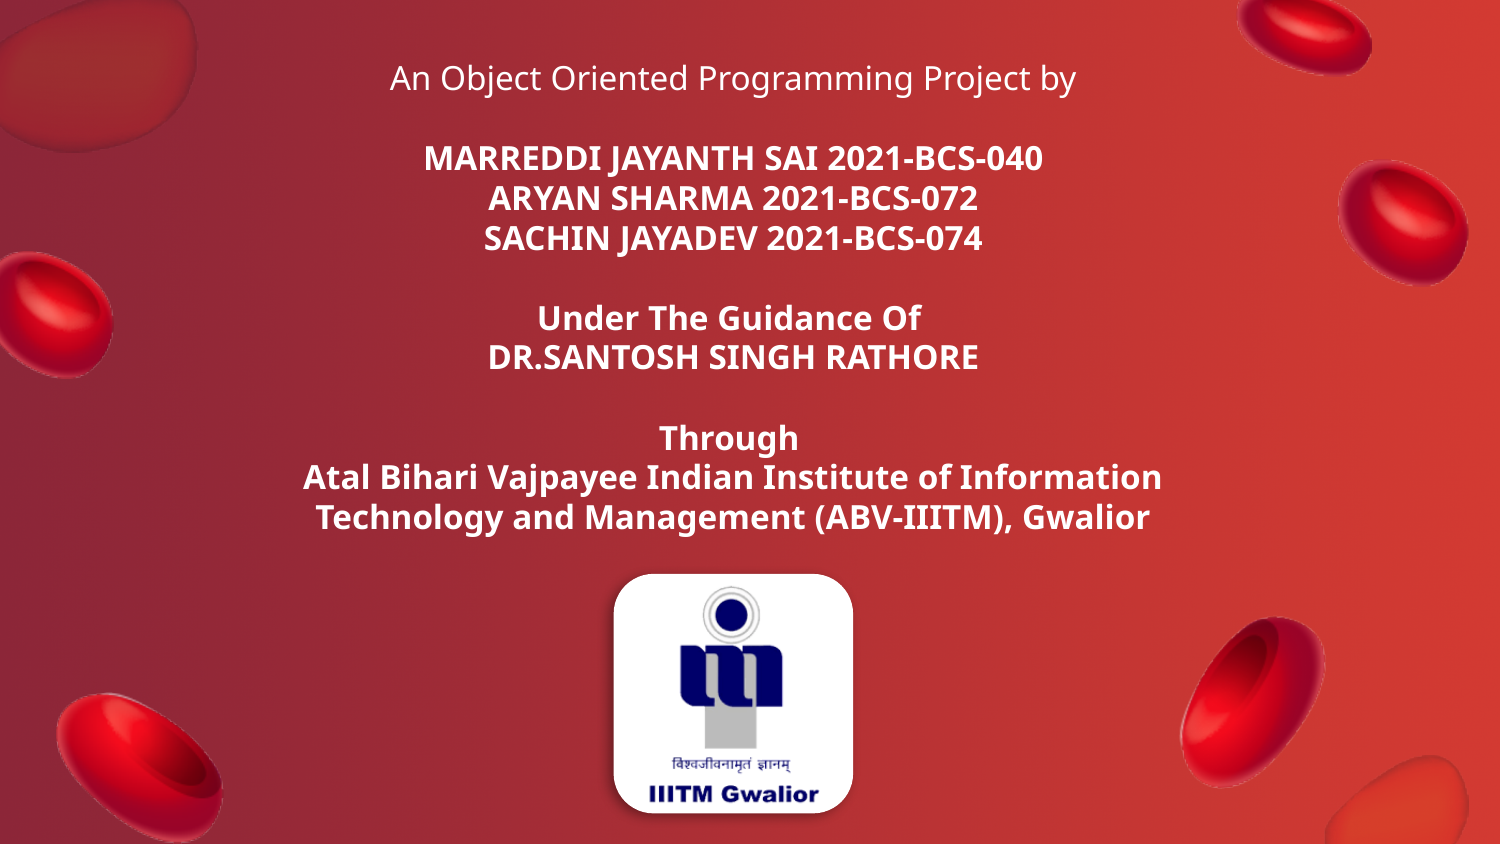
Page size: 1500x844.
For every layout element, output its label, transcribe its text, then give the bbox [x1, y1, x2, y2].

picture [0, 0, 1500, 844]
picture [1172, 613, 1334, 790]
subtitle An Object Oriented Programming Project by MARREDDI JAYANTH SAI 2021-BCS-040 ARYAN SHARMA 2021-BCS-072 SACHIN JAYADEV 2021-BCS-074 Under The Guidance Of DR.SANTOSH SINGH RATHORE Through Atal Bihari Vajpayee Indian Institute of Information Technology and Management (ABV-IIITM), Gwalior [247, 0, 1220, 642]
